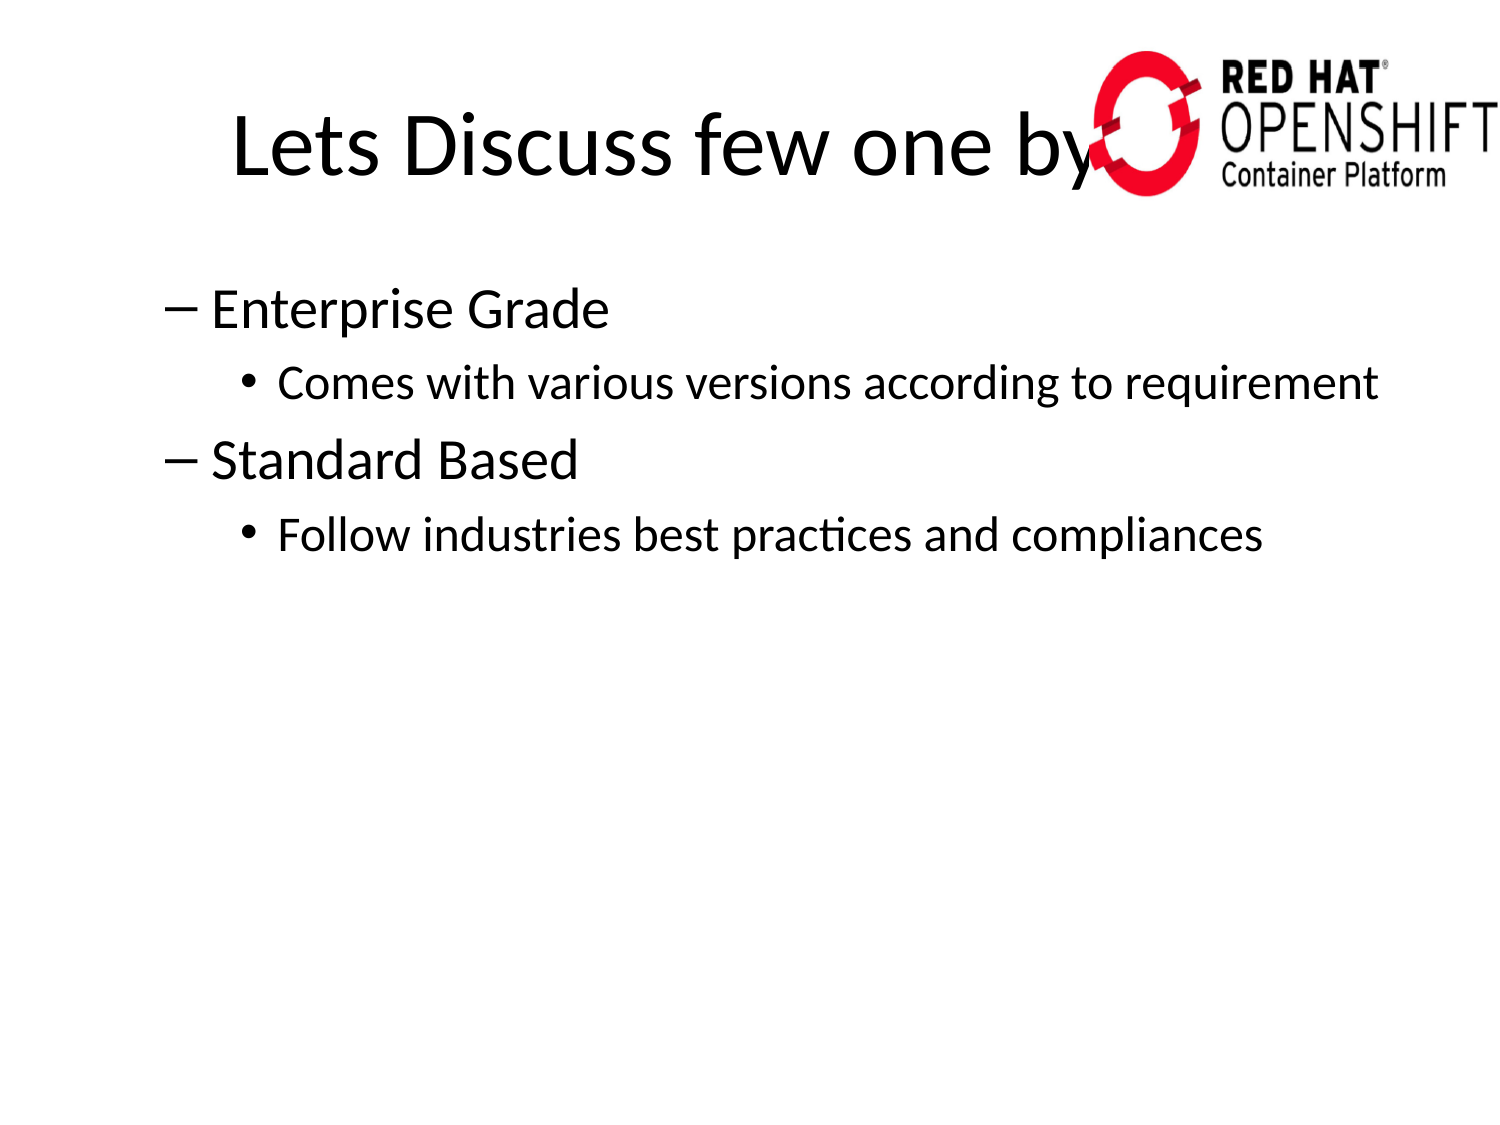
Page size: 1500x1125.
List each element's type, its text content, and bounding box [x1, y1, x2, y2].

list Enterprise Grade Comes with various versions according to requirement Standard Based Follow industries best practices and compliances [75, 262, 1425, 1005]
title Lets Discuss few one by one [75, 45, 1425, 233]
picture [1089, 0, 1500, 208]
